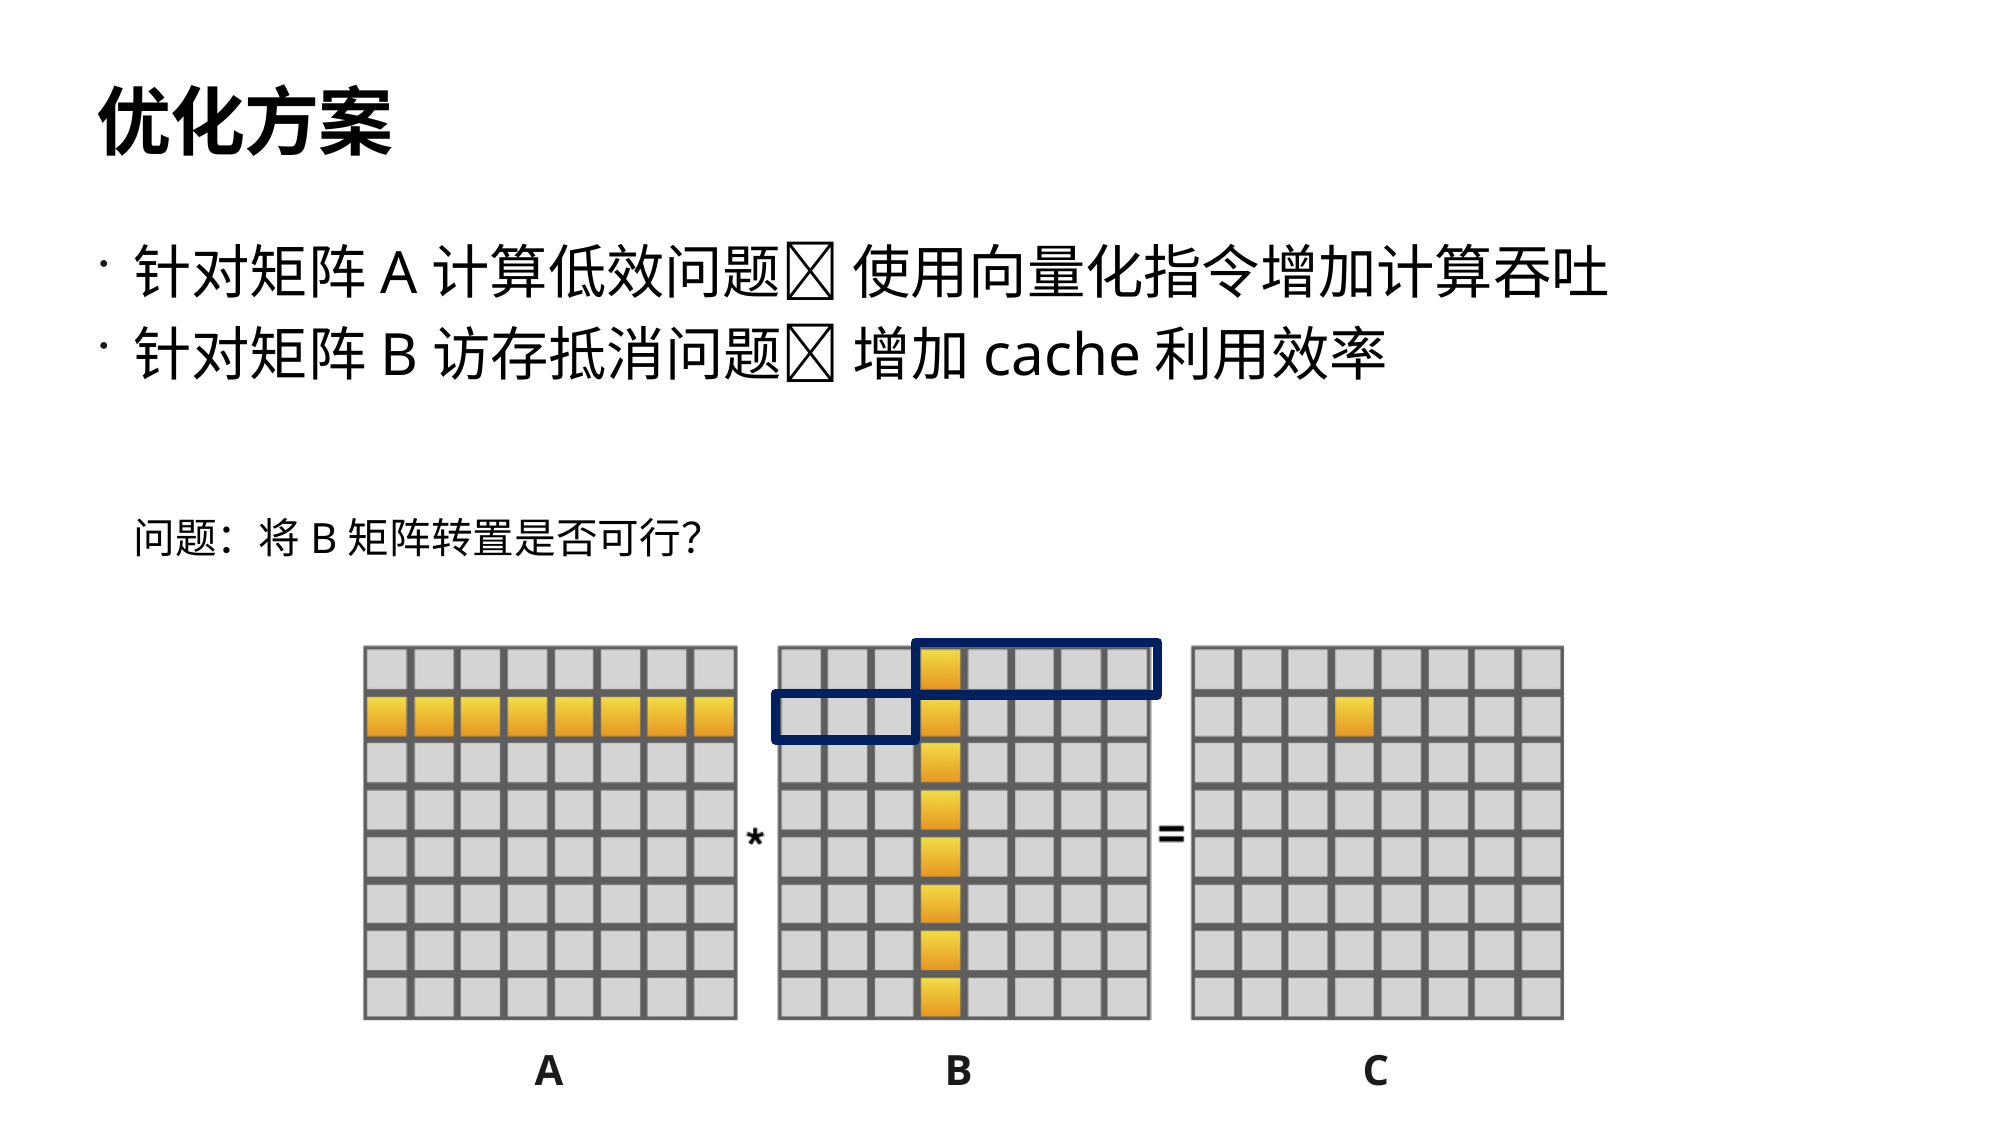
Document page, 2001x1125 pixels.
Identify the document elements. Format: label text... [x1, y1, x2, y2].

picture [362, 642, 1565, 1021]
text_box A [534, 1043, 564, 1094]
text_box C [1362, 1043, 1390, 1094]
list 针对矩阵A计算低效问题 使用向量化指令增加计算吞吐 针对矩阵B访存抵消问题 增加cache利用效率 问题：将B矩阵转置是否可行？ [95, 235, 1904, 573]
text_box B [944, 1043, 973, 1094]
title 优化方案 [96, 75, 1904, 166]
